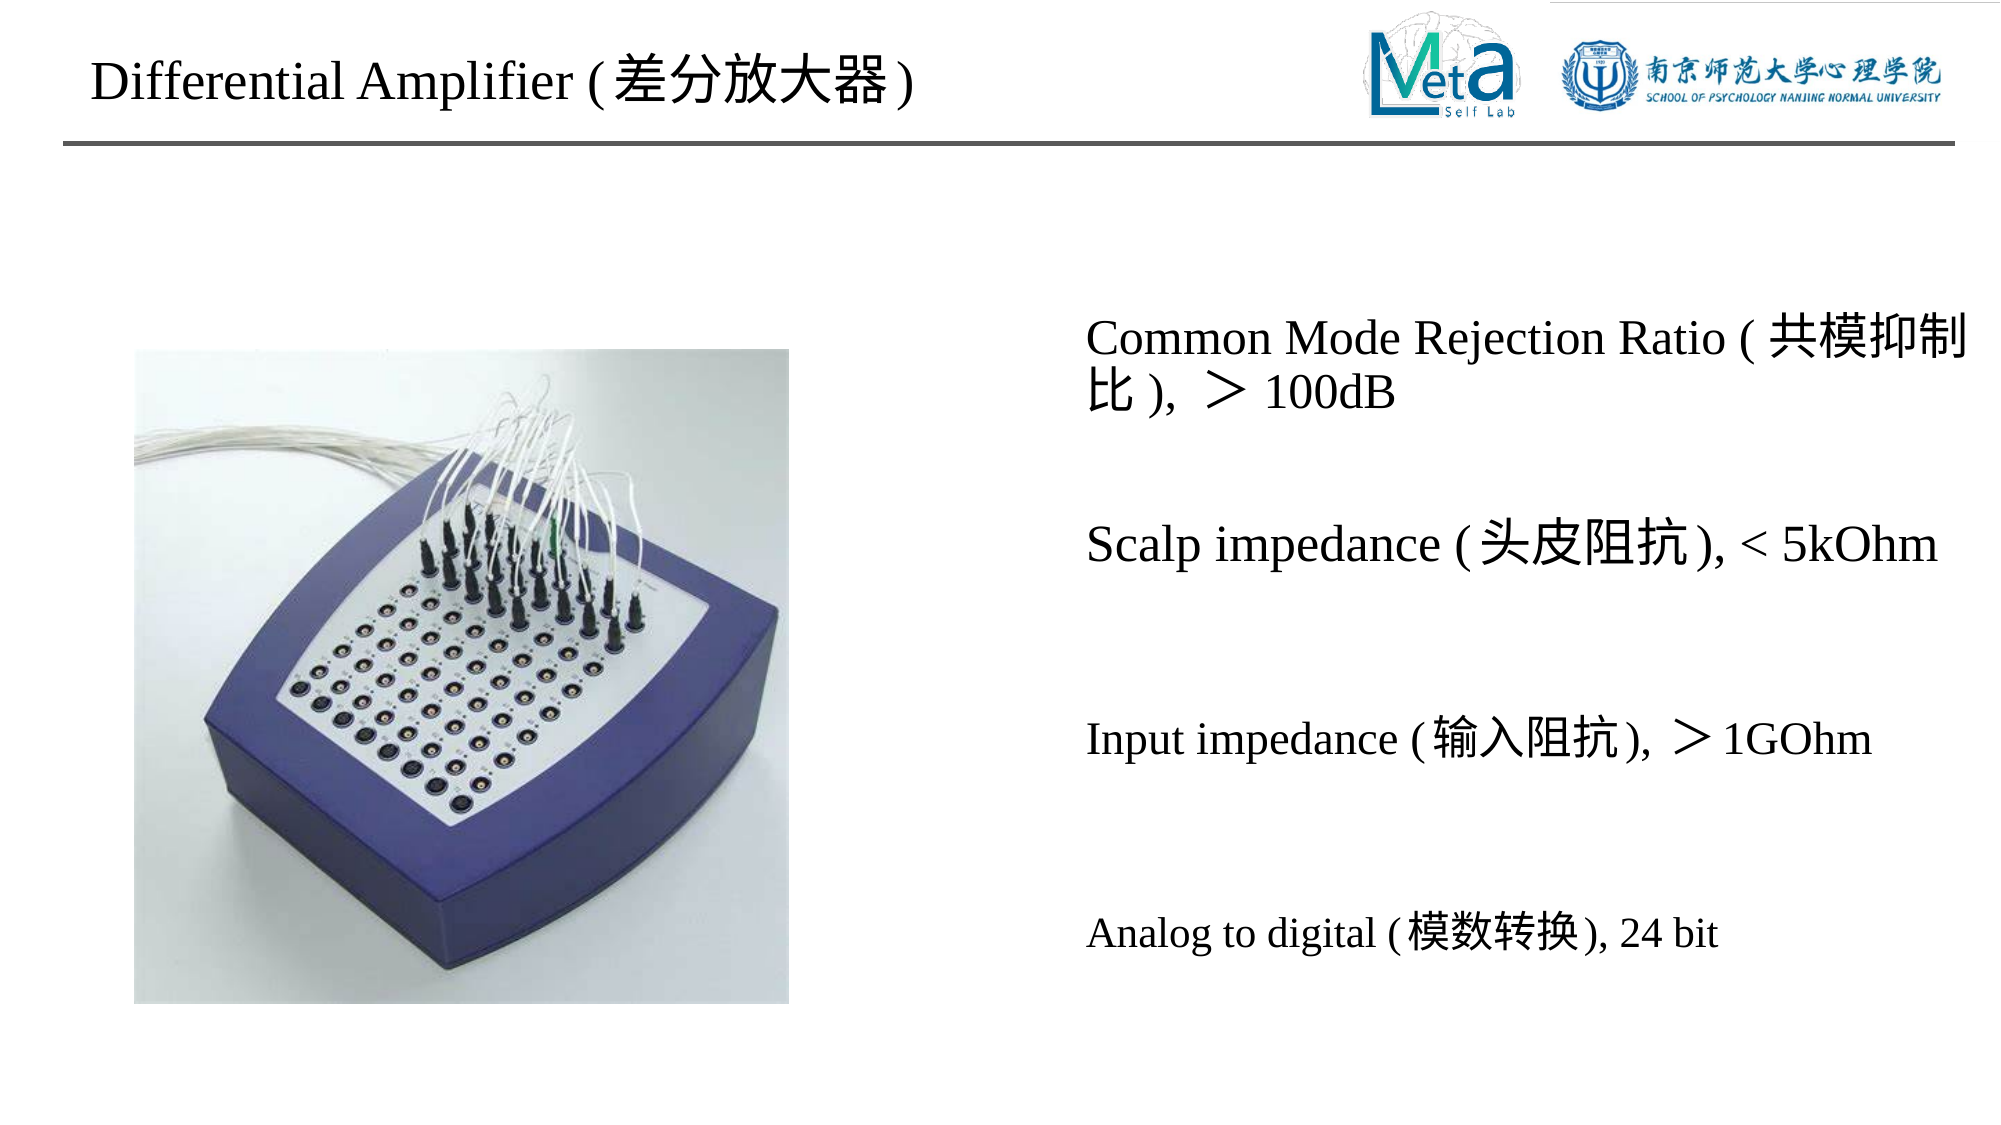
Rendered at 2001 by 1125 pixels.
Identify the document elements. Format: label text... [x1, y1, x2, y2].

text_box Differential Amplifier (差分放大器) [75, 43, 1801, 119]
text_box Scalp impedance (头皮阻抗), < 5kOhm [1070, 506, 1967, 582]
text_box Analog to digital (模数转换), 24 bit [1070, 896, 1745, 972]
text_box Input impedance (输入阻抗), ＞1GOhm [1070, 701, 1905, 777]
picture [1254, 0, 2000, 169]
text_box Common Mode Rejection Ratio (共模抑制比), ＞100dB [1070, 281, 1987, 450]
picture [134, 349, 789, 1004]
